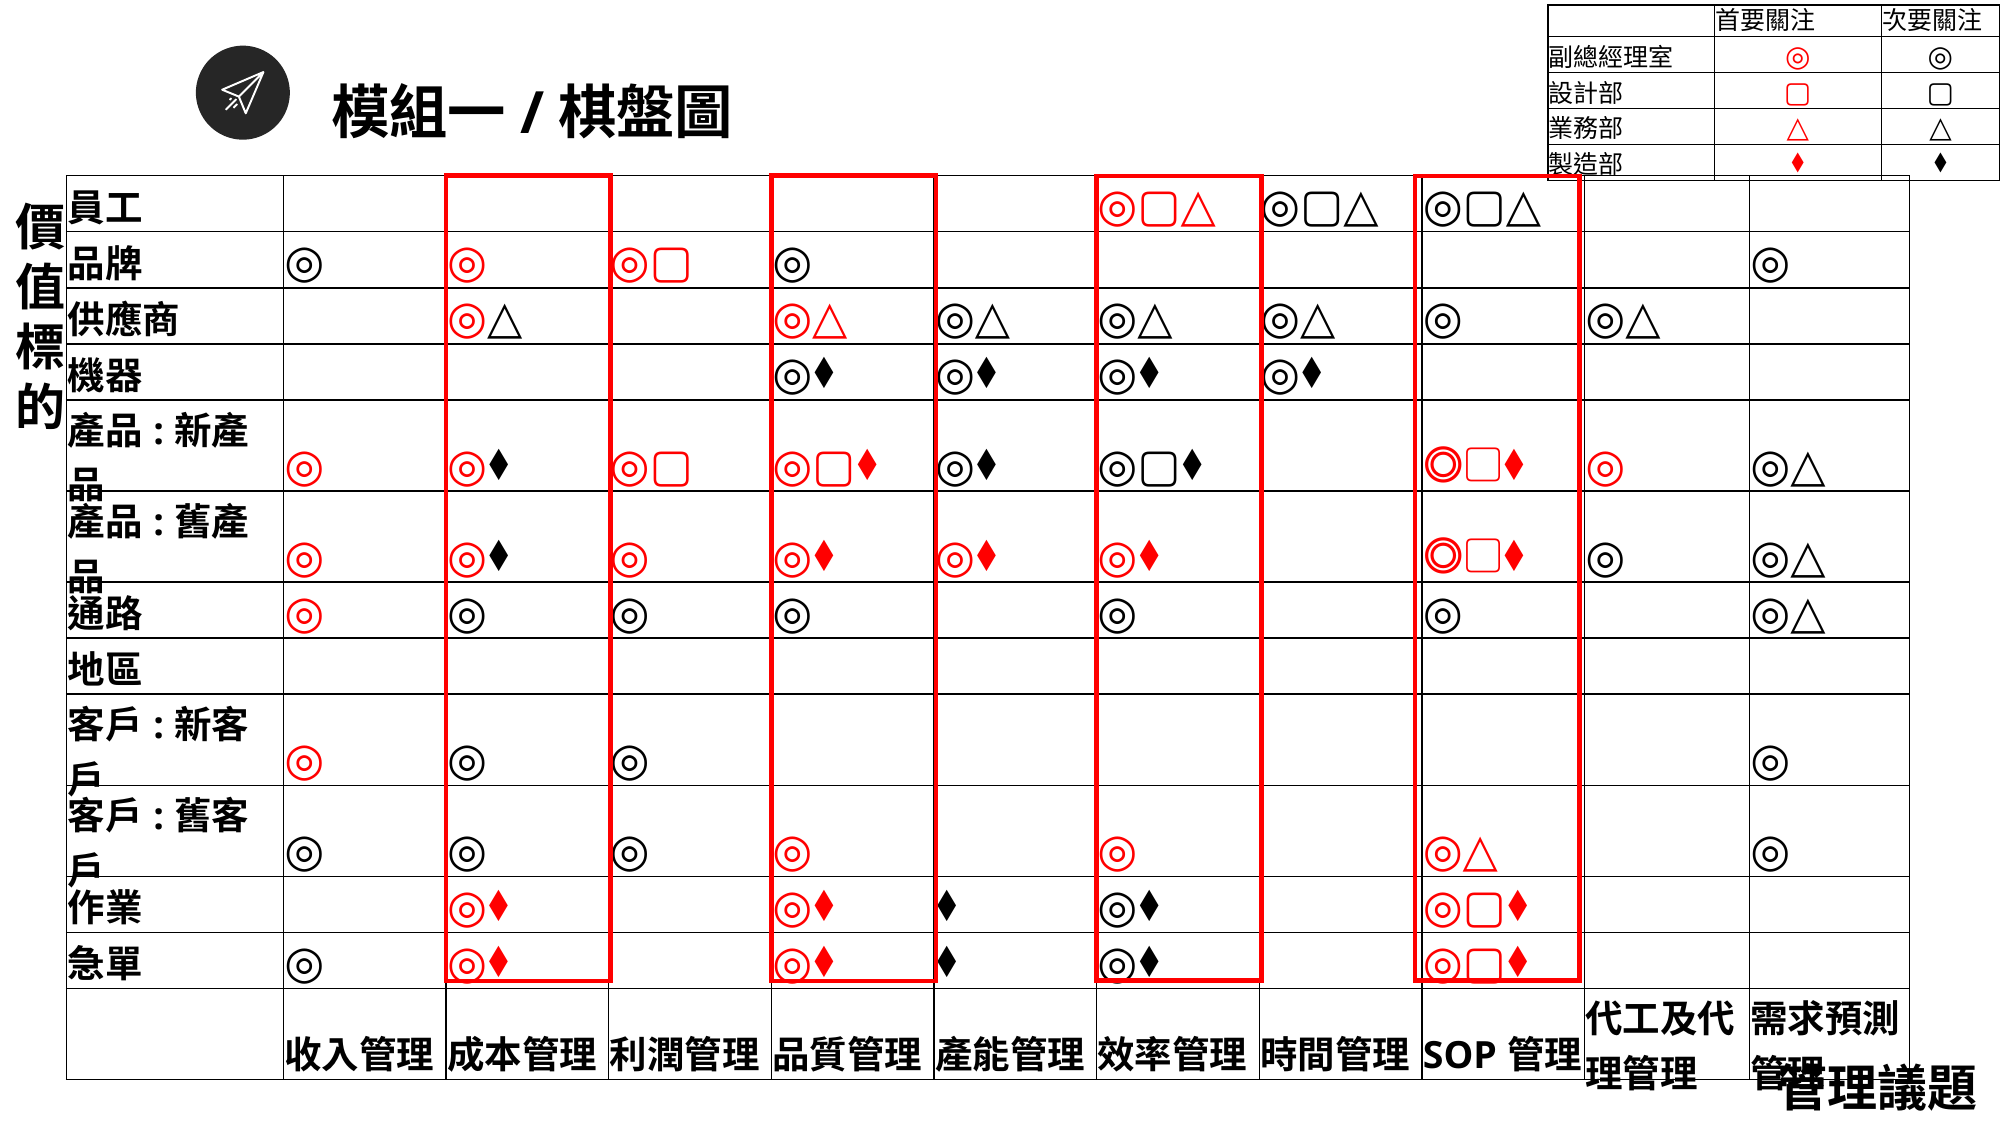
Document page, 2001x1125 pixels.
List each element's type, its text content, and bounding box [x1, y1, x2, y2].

table_cell ◎⬧ [936, 492, 1096, 581]
table_header ◎▢△ [1262, 176, 1414, 231]
table_cell [1262, 695, 1414, 785]
table_cell 需求預測管理 [1750, 989, 1909, 1079]
table_cell [1750, 639, 1909, 693]
table_cell [1262, 877, 1414, 932]
table_cell [1585, 695, 1749, 785]
table_cell ⬧ [936, 877, 1096, 932]
table_cell ◎△ [1585, 289, 1749, 343]
table_cell ◎▢⬧ [1580, 877, 1584, 932]
table_cell [936, 695, 1096, 785]
table_cell ◎ [1750, 232, 1909, 287]
table_cell ◎ [611, 786, 771, 876]
table_cell ◎▢⬧ [1580, 401, 1584, 490]
table_cell [609, 933, 771, 988]
table_cell ◎ [611, 492, 771, 581]
table_header 員工 [67, 176, 283, 231]
table_header 首要關注 [1715, 6, 1881, 36]
table_cell ◎▢ [611, 401, 771, 490]
table_cell ⬧ [935, 933, 1096, 988]
table_cell 作業 [67, 877, 283, 932]
table_cell [1585, 583, 1749, 637]
table_cell 業務部 [1549, 109, 1714, 144]
table_cell [1262, 401, 1414, 490]
table_cell 供應商 [67, 289, 283, 343]
table_cell ⬧ [1882, 145, 1999, 180]
text_box [1414, 176, 1580, 981]
text_box [1096, 176, 1262, 981]
table_cell ◎△ [1750, 583, 1909, 637]
table_cell 利潤管理 [609, 989, 771, 1079]
table_cell ◎ [1585, 492, 1749, 581]
table_header [1585, 181, 1749, 231]
table_cell ▢ [1715, 73, 1881, 108]
table_cell ◎▢⬧ [1580, 492, 1584, 581]
text_box [446, 175, 611, 982]
text_box 管理議題 [1762, 1049, 2000, 1125]
table_cell ◎ [284, 232, 445, 287]
table_header [936, 176, 1096, 231]
table_header [1750, 181, 1909, 231]
table_cell [1750, 933, 1909, 988]
table_cell 品牌 [67, 232, 283, 287]
table_cell [611, 877, 771, 932]
table_cell ▢ [1882, 73, 1999, 108]
table_cell [1580, 232, 1584, 287]
table_cell ◎ [611, 695, 771, 785]
table_cell ◎▢ [611, 232, 771, 287]
table_header [284, 176, 445, 231]
table_cell [284, 289, 445, 343]
table_cell [1262, 583, 1414, 637]
table_cell [67, 989, 283, 1079]
table_cell [936, 786, 1096, 876]
table_cell [1585, 933, 1749, 988]
table_cell [1262, 786, 1414, 876]
table_cell ◎ [284, 933, 445, 988]
table_cell [936, 232, 1096, 287]
table_cell 收入管理 [284, 989, 445, 1079]
table_cell ◎ [284, 583, 445, 637]
table_cell [1580, 639, 1584, 693]
table_cell ◎⬧ [936, 401, 1096, 490]
table_cell ◎△ [936, 289, 1096, 343]
table_cell 成本管理 [447, 989, 608, 1079]
table_cell [1585, 877, 1749, 932]
table_cell 製造部 [1549, 145, 1714, 180]
table_cell ◎⬧ [936, 345, 1096, 399]
table_header [1549, 6, 1714, 36]
table_cell [1262, 232, 1414, 287]
table_cell ◎△ [1580, 786, 1584, 876]
text_box [771, 175, 936, 981]
table_cell 設計部 [1549, 73, 1714, 108]
table_cell ◎ [284, 401, 445, 490]
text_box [195, 45, 291, 140]
table_cell [1585, 345, 1749, 399]
text_box 模組一/棋盤圖 [316, 25, 872, 153]
table_cell 效率管理 [1097, 989, 1259, 1079]
table_header ◎▢△ [1580, 181, 1584, 231]
table_cell 客戶:舊客戶 [67, 786, 283, 876]
table_cell [1750, 345, 1909, 399]
table_cell ◎△ [1750, 492, 1909, 581]
table_cell ◎⬧ [1097, 981, 1259, 988]
table_header [611, 176, 771, 231]
table_cell ◎△ [1750, 401, 1909, 490]
table_cell ◎ [1580, 583, 1584, 637]
table_cell ⬧ [1715, 145, 1881, 180]
table_cell ◎ [284, 492, 445, 581]
table_cell 產品:舊產品 [67, 492, 283, 581]
table_cell [1580, 345, 1584, 399]
table_cell [936, 639, 1096, 693]
table_cell 時間管理 [1260, 989, 1421, 1079]
table_cell [284, 639, 445, 693]
table_cell [284, 345, 445, 399]
table_cell [1585, 232, 1749, 287]
table_cell 產能管理 [935, 989, 1096, 1079]
table_cell [1580, 695, 1584, 785]
table_cell SOP管理 [1423, 989, 1584, 1079]
table_cell 客戶:新客戶 [67, 695, 283, 785]
table_header 次要關注 [1882, 6, 1999, 36]
table_cell ◎ [611, 583, 771, 637]
table_cell 代工及代理管理 [1585, 989, 1749, 1079]
table_cell 機器 [67, 345, 283, 399]
table_cell ◎ [1750, 786, 1909, 876]
table_cell 副總經理室 [1549, 37, 1714, 72]
table_cell [1585, 639, 1749, 693]
table_cell [1262, 492, 1414, 581]
table_cell ◎ [1585, 401, 1749, 490]
table_cell ◎ [1882, 37, 1999, 72]
text_box 價值標的 [0, 188, 66, 444]
table_cell 品質管理 [772, 989, 933, 1079]
table_cell [936, 583, 1096, 637]
table_cell [1262, 639, 1414, 693]
table_cell ◎△ [1262, 289, 1414, 343]
table_cell 地區 [67, 639, 283, 693]
table_cell 通路 [67, 583, 283, 637]
table_cell 產品:新產品 [67, 401, 283, 490]
table_cell [611, 289, 771, 343]
table_cell [284, 877, 445, 932]
table_cell [1750, 289, 1909, 343]
table_cell ◎⬧ [447, 982, 608, 988]
table_cell [611, 345, 771, 399]
table_cell ◎ [284, 695, 445, 785]
table_cell [1260, 933, 1421, 988]
table_cell [1750, 877, 1909, 932]
table_cell ◎ [284, 786, 445, 876]
table_cell ◎ [1580, 289, 1584, 343]
table_cell [1585, 786, 1749, 876]
table_cell △ [1882, 109, 1999, 144]
table_cell 急單 [67, 933, 283, 988]
table_cell ◎ [1750, 695, 1909, 785]
table_cell ◎⬧ [1262, 345, 1414, 399]
table_cell [611, 639, 771, 693]
table_cell △ [1715, 109, 1881, 144]
table_cell ◎ [1715, 37, 1881, 72]
table_cell ◎▢⬧ [1423, 933, 1584, 988]
table_cell ◎⬧ [772, 981, 933, 988]
